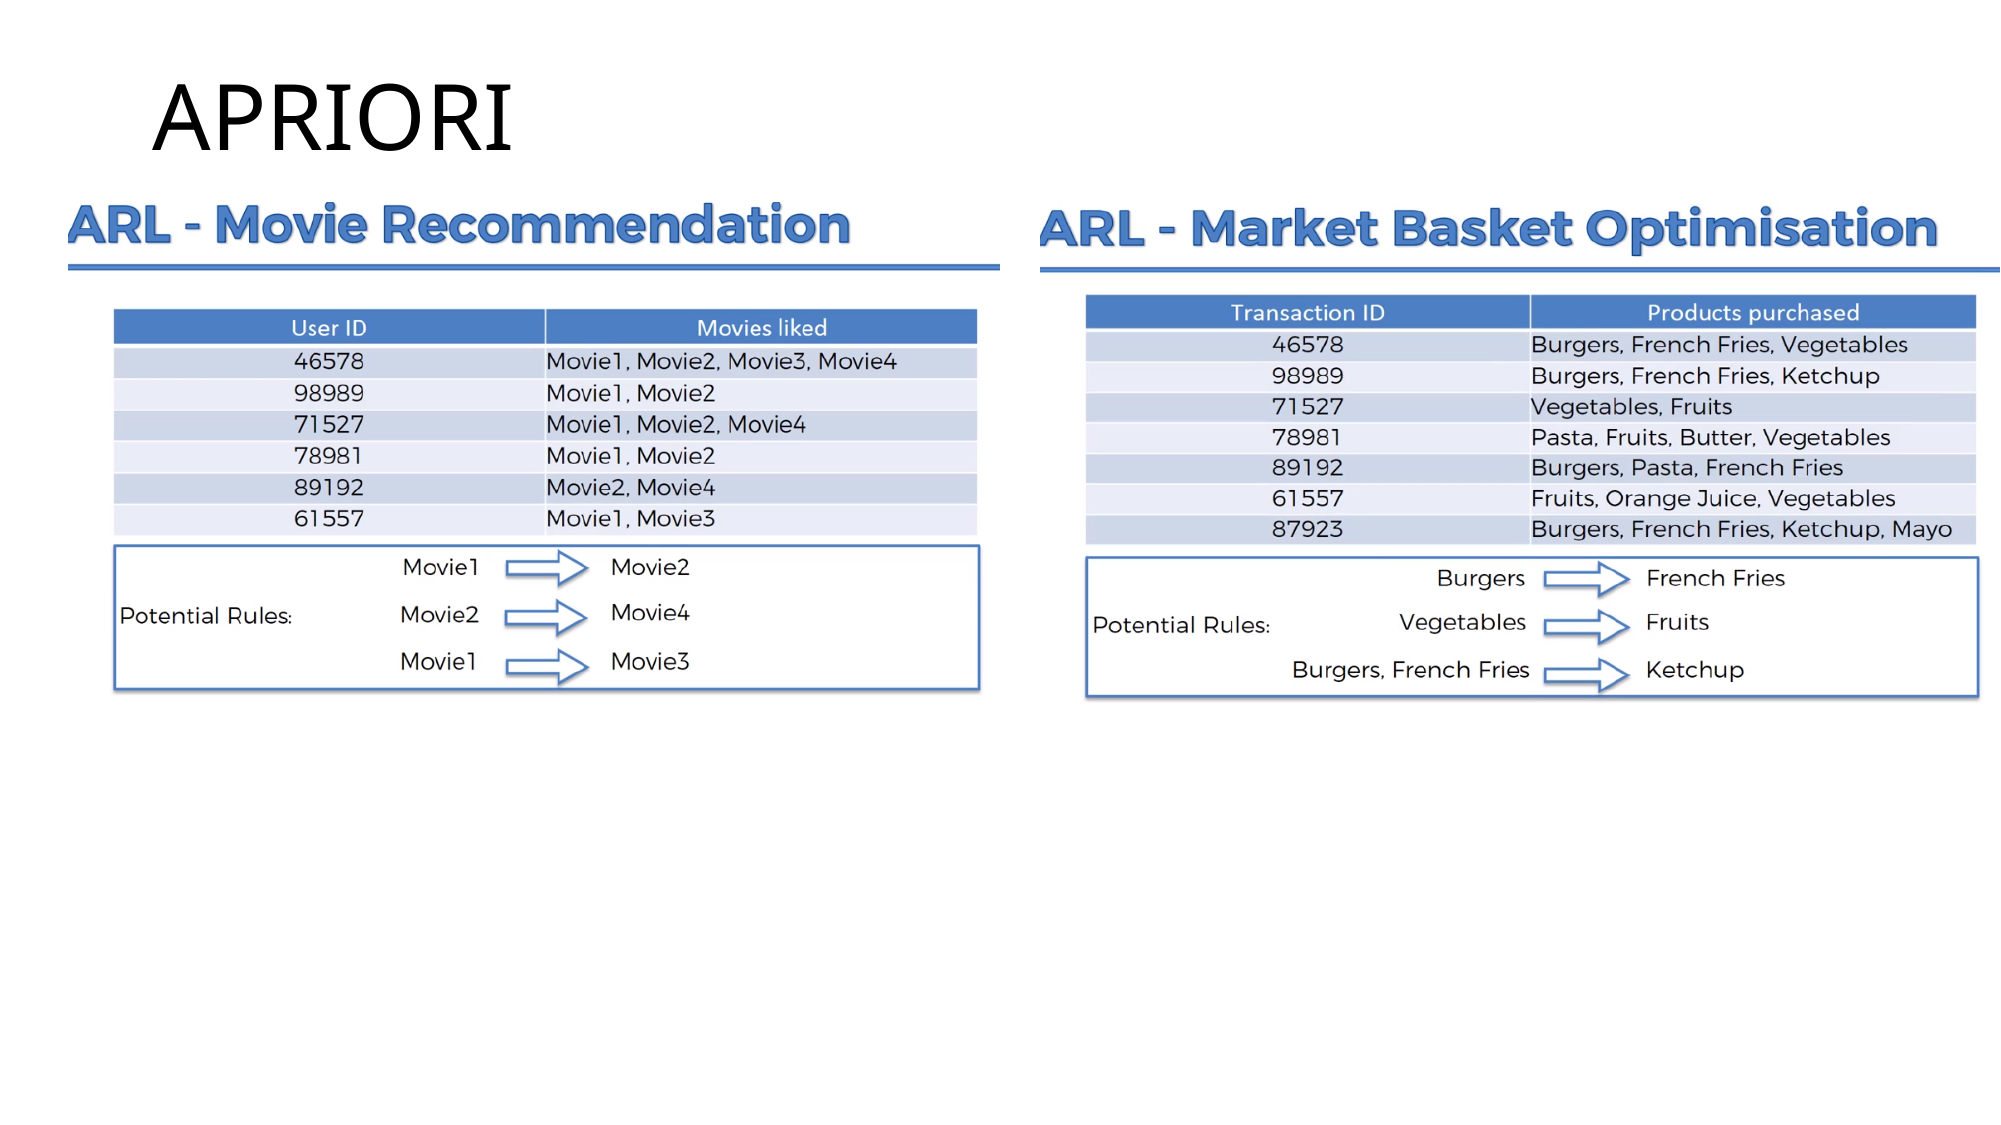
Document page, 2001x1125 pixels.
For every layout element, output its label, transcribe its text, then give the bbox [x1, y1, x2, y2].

title APRIORI [137, 59, 1863, 182]
picture [1040, 196, 2000, 704]
picture [68, 202, 1001, 698]
